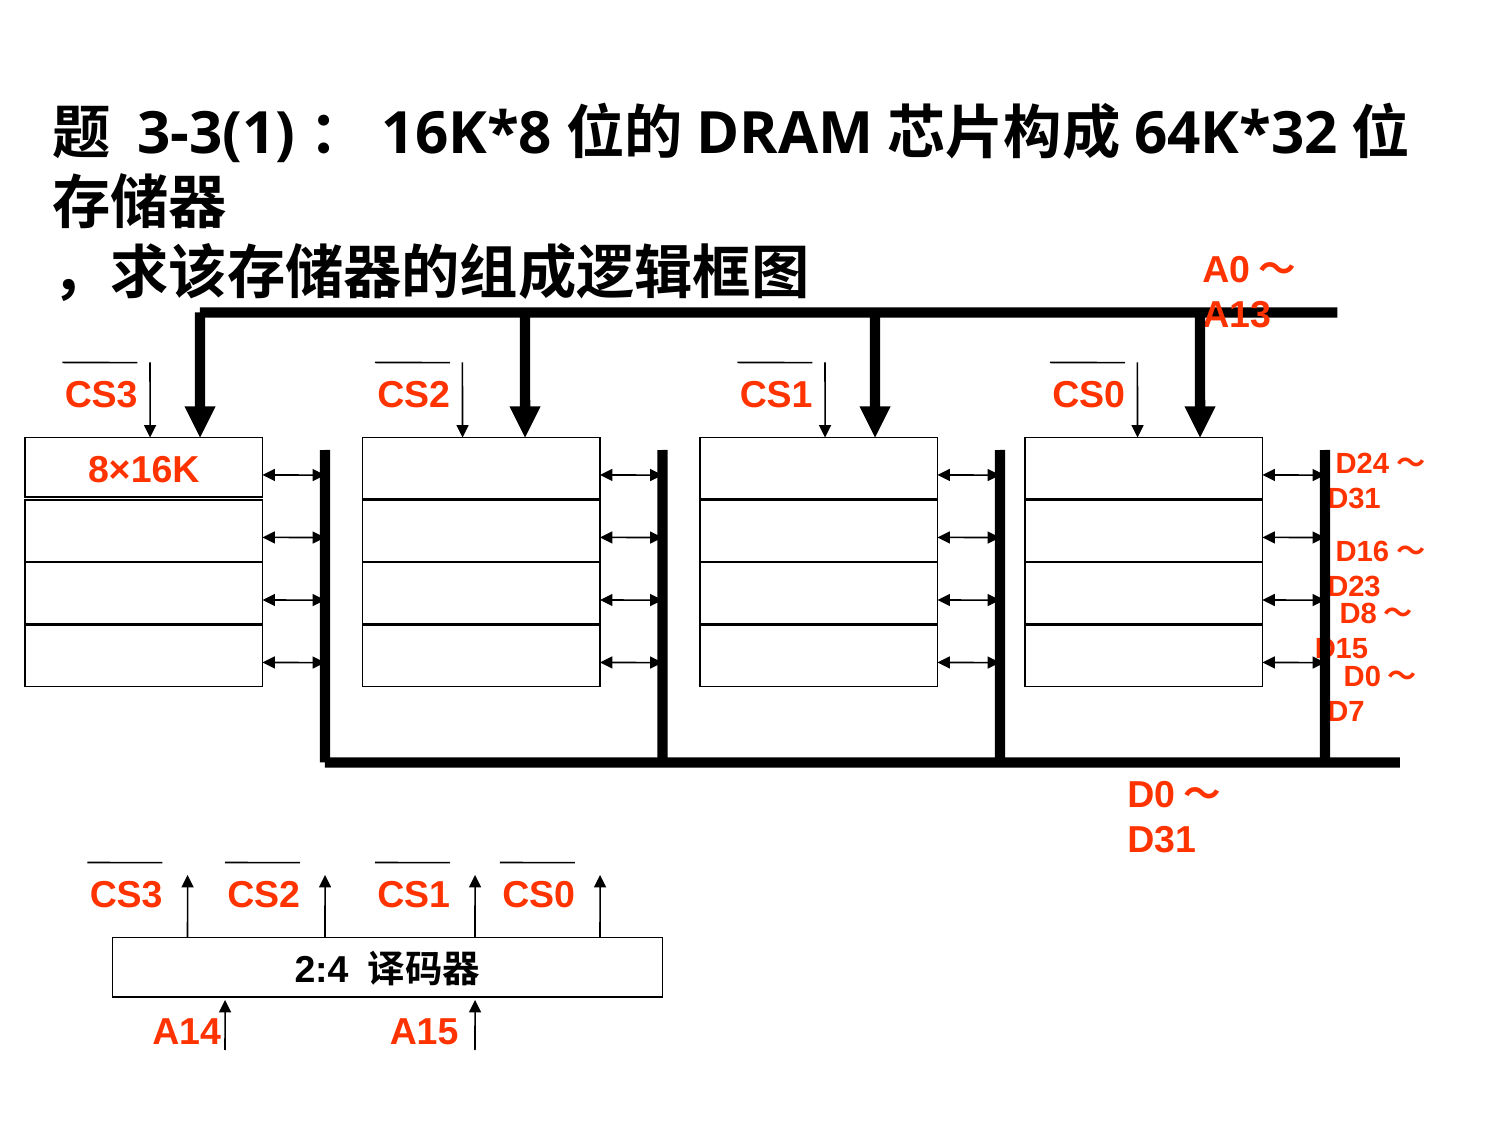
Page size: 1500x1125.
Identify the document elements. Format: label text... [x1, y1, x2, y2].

text_box [1193, 312, 1207, 435]
text_box A0～A13 [1187, 237, 1375, 343]
text_box [518, 312, 532, 435]
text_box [599, 449, 663, 763]
text_box D8～D15 [1331, 610, 1475, 673]
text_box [49, 362, 176, 423]
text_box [1037, 362, 1163, 438]
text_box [74, 862, 663, 1061]
text_box D16～D23 [1331, 524, 1500, 610]
text_box [193, 312, 207, 435]
text_box D0～D7 [1331, 673, 1463, 735]
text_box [362, 362, 488, 438]
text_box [24, 437, 263, 687]
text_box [362, 437, 601, 687]
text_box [937, 449, 1001, 763]
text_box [1024, 437, 1263, 687]
text_box [868, 312, 882, 435]
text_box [699, 437, 938, 687]
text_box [724, 362, 851, 438]
text_box D24～D31 [1312, 437, 1500, 523]
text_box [1262, 449, 1326, 763]
text_box D0～D31 [1112, 762, 1300, 868]
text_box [262, 449, 326, 763]
text_box 题 3-3(1)：16K*8位的DRAM芯片构成64K*32位存储器 ，求该存储器的组成逻辑框图 [37, 87, 1450, 313]
